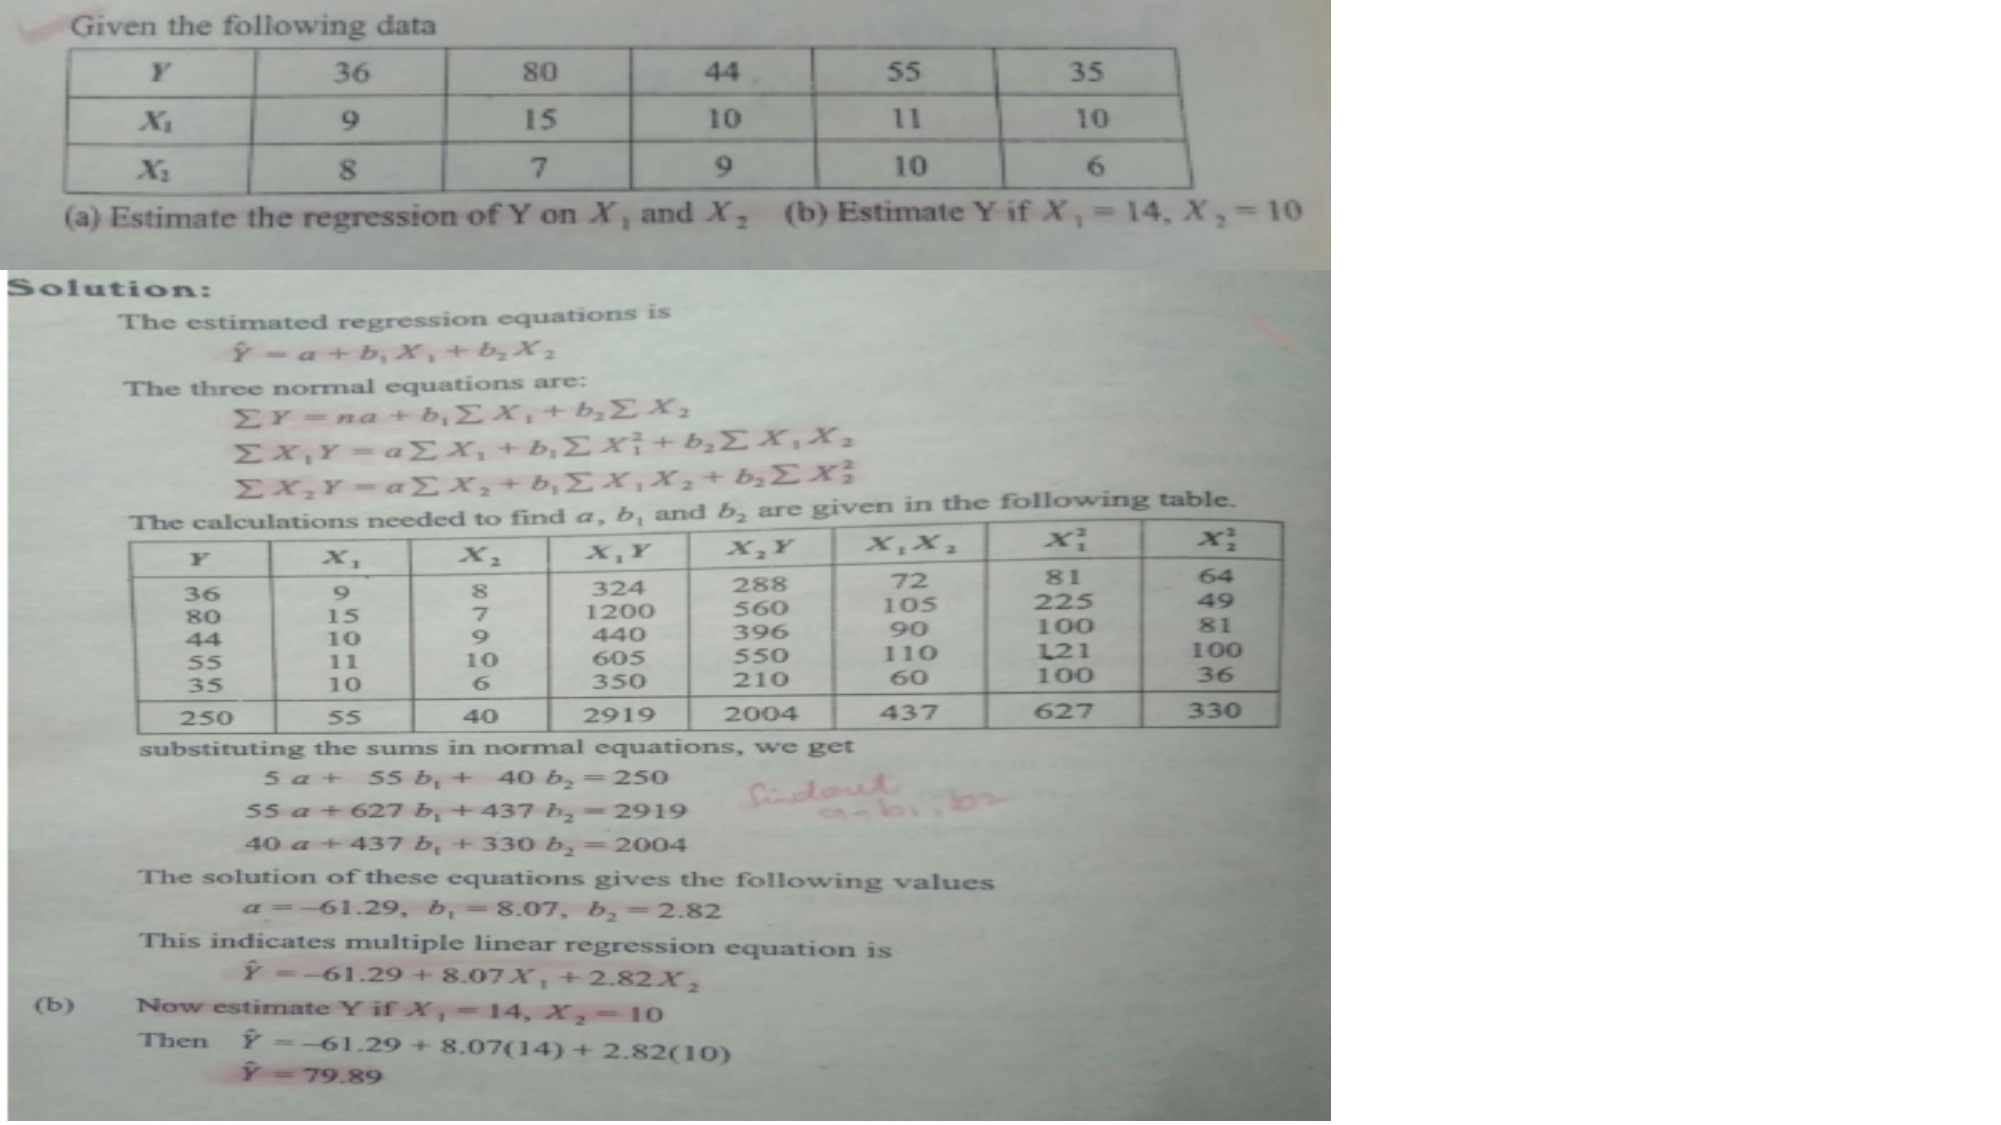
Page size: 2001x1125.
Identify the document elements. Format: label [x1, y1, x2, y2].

picture [0, 0, 1331, 1121]
